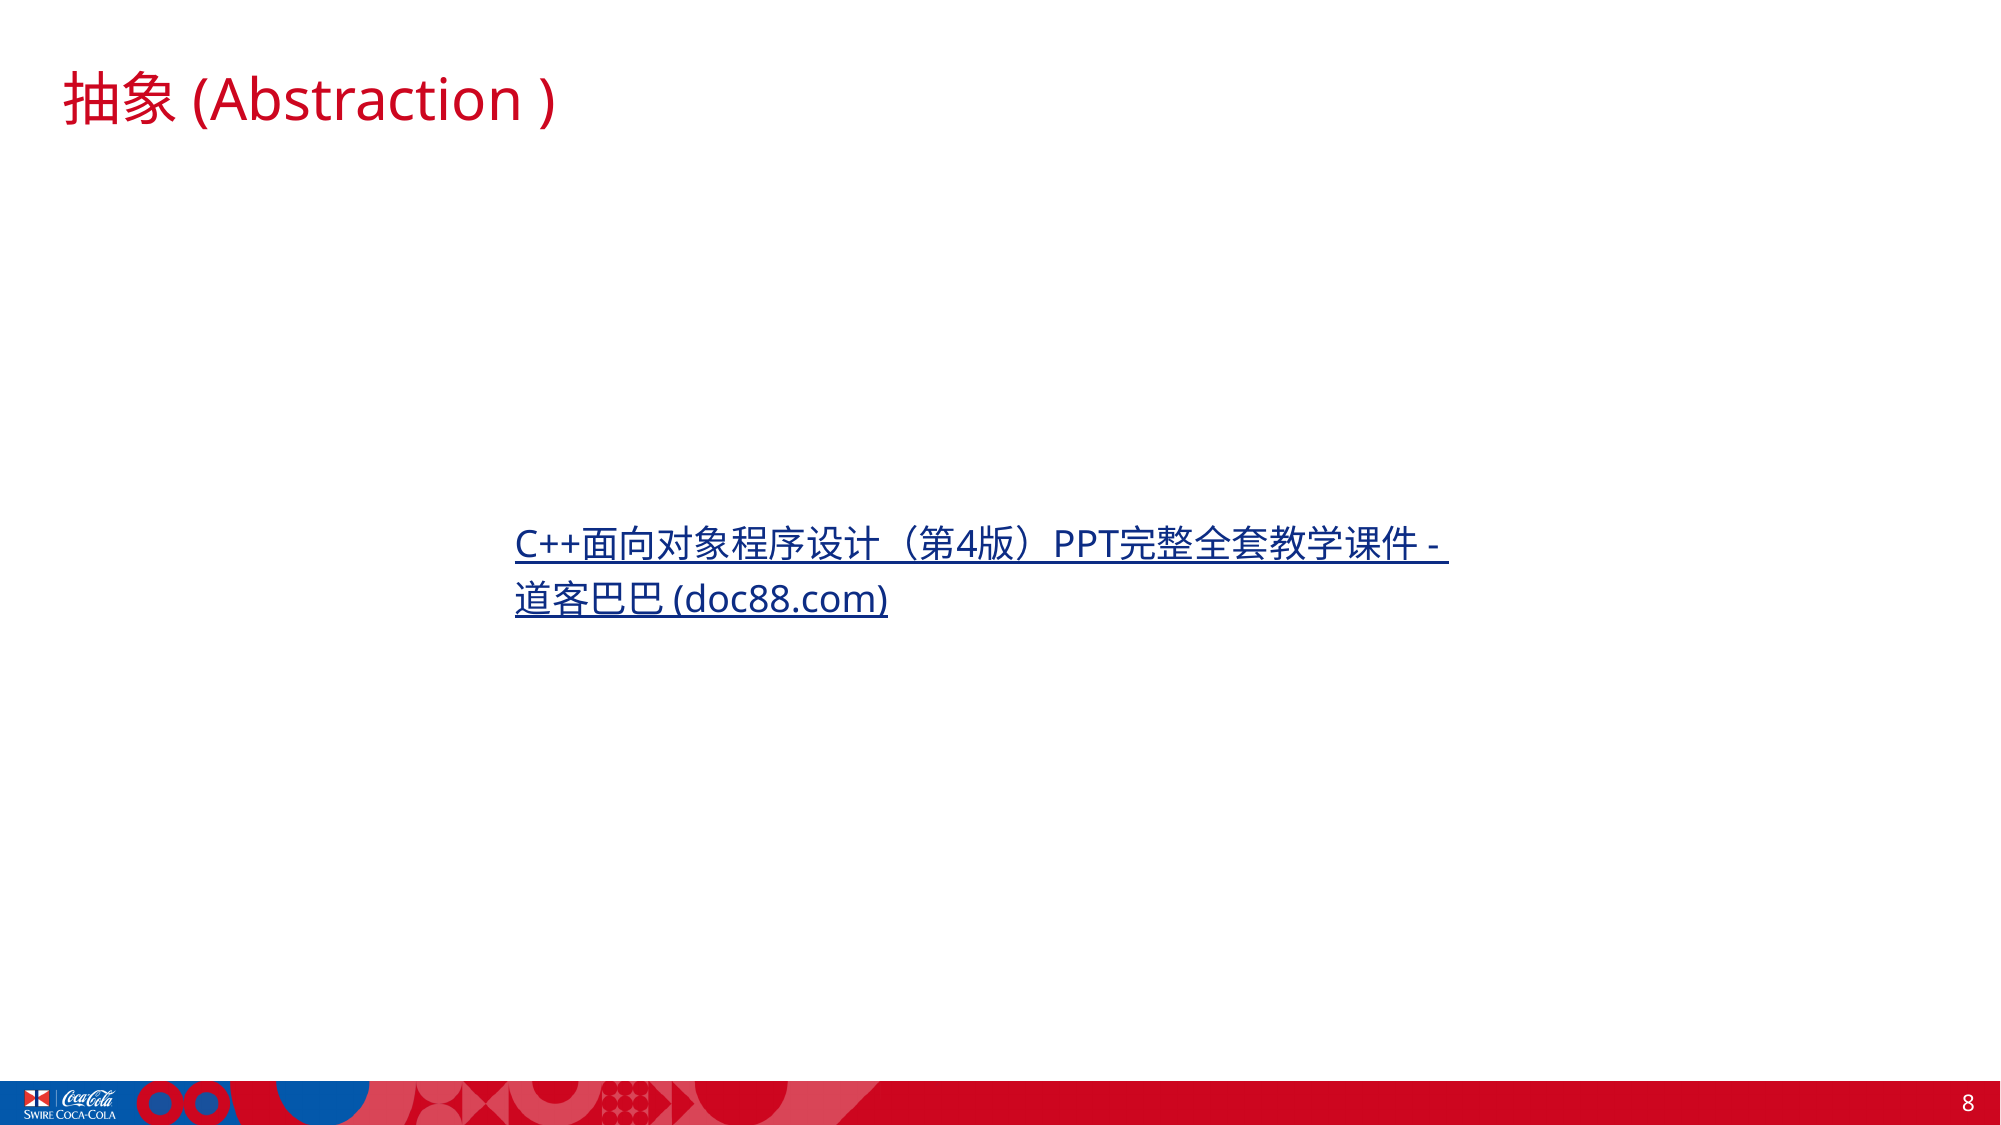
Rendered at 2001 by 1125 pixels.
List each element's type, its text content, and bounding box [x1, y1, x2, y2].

text_box C++面向对象程序设计（第4版）PPT完整全套教学课件 - 道客巴巴 (doc88.com) [499, 513, 1500, 637]
title 抽象(Abstraction ) [47, 47, 1912, 157]
slide_number 8 [1833, 1083, 1991, 1125]
picture [0, 0, 2001, 1125]
